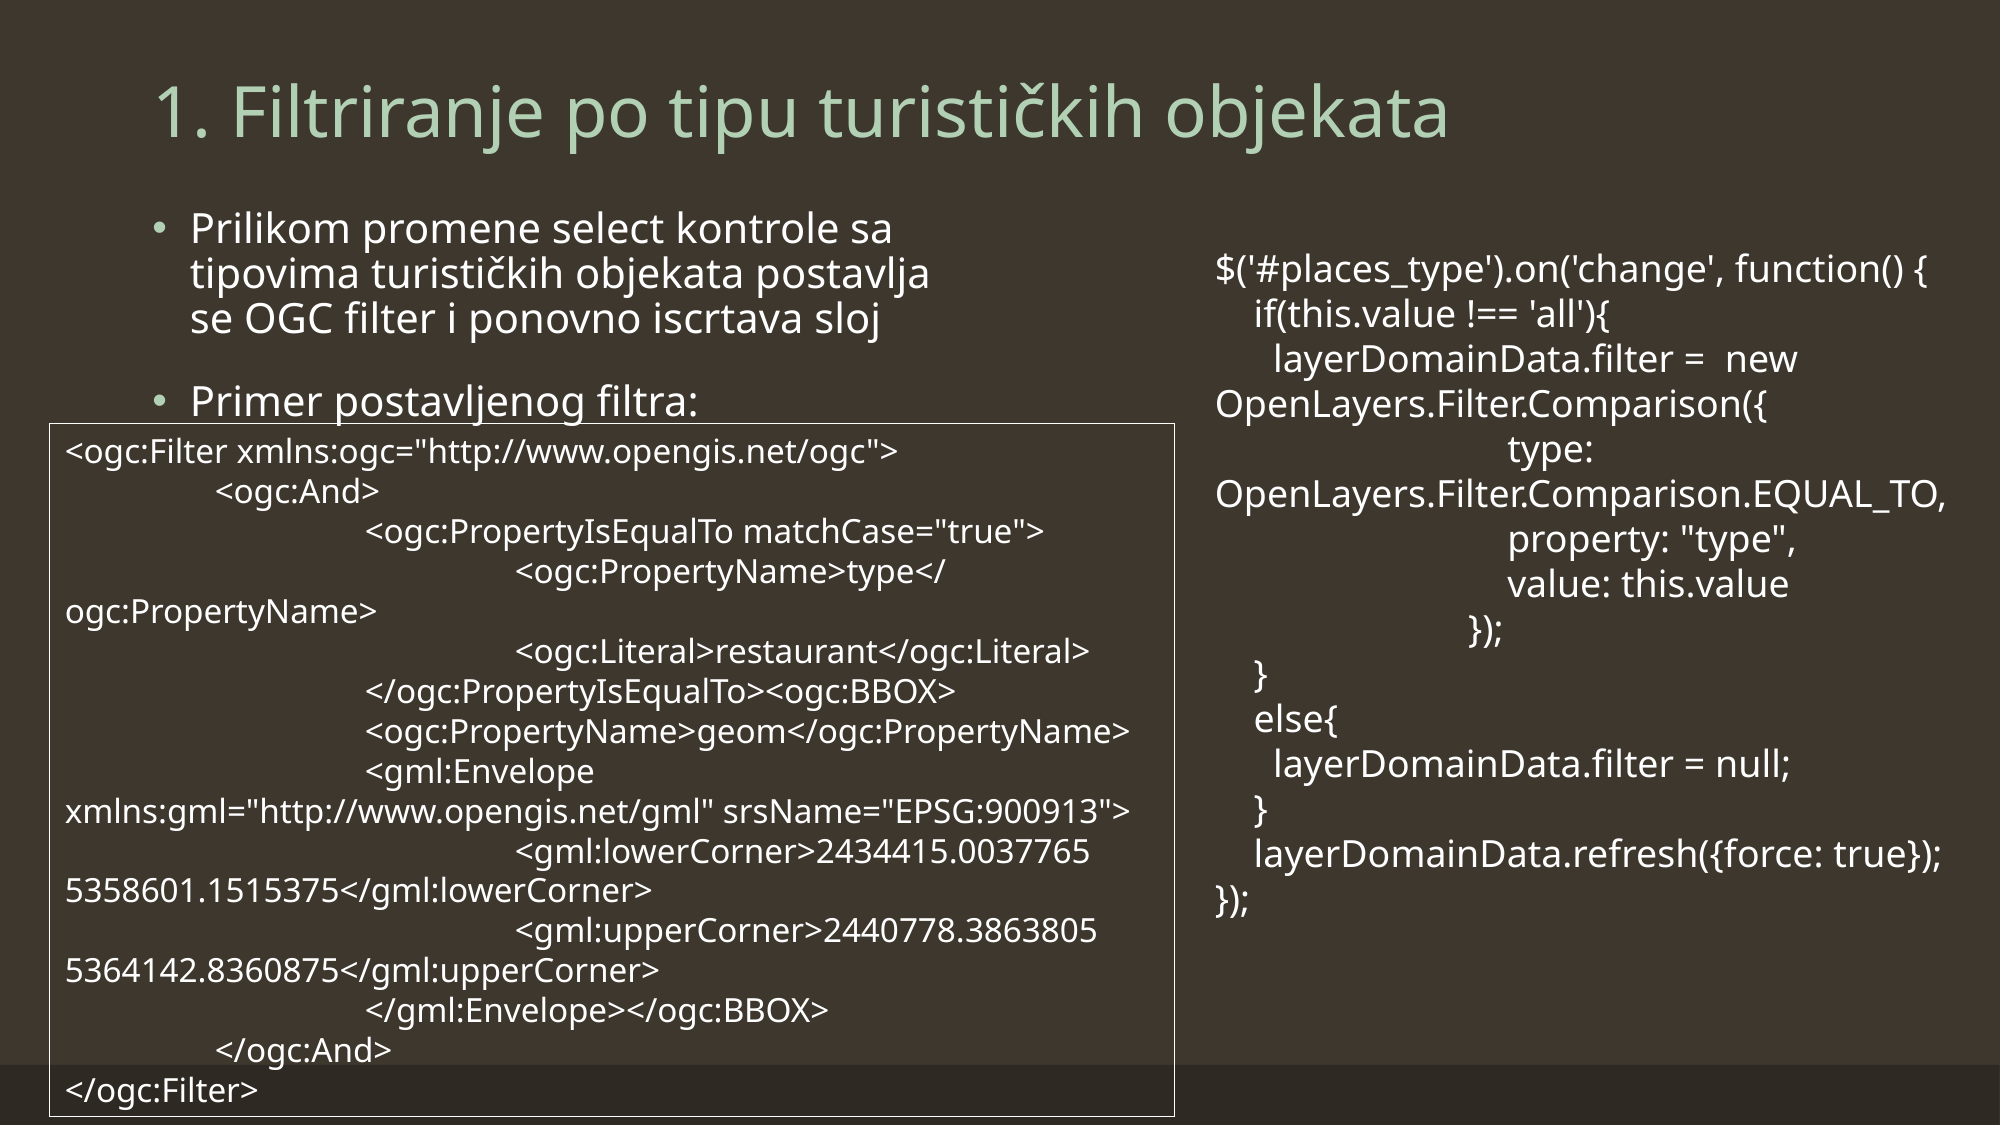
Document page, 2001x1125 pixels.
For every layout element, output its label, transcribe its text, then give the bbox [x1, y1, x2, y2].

text_box $('#places_type').on('change', function() { if(this.value !== 'all'){ layerDomainData.filter = new OpenLayers.Filter.Comparison({ type: OpenLayers.Filter.Comparison.EQUAL_TO, property: "type", value: this.value }); } else{ layerDomainData.filter = null; } layerDomainData.refresh({force: true}); }); [1199, 237, 2000, 928]
list Prilikom promene select kontrole sa tipovima turističkih objekata postavlja se OGC filter i ponovno iscrtava sloj Primer postavljenog filtra: [137, 200, 963, 423]
title 1. Filtriranje po tipu turističkih objekata [137, 50, 1863, 161]
text_box <ogc:Filter xmlns:ogc="http://www.opengis.net/ogc"> <ogc:And> <ogc:PropertyIsEqualTo matchCase="true"> <ogc:PropertyName>type</ogc:PropertyName> <ogc:Literal>restaurant</ogc:Literal> </ogc:PropertyIsEqualTo><ogc:BBOX> <ogc:PropertyName>geom</ogc:PropertyName> <gml:Envelope xmlns:gml="http://www.opengis.net/gml" srsName="EPSG:900913"> <gml:lowerCorner>2434415.0037765 5358601.1515375</gml:lowerCorner> <gml:upperCorner>2440778.3863805 5364142.8360875</gml:upperCorner> </gml:Envelope></ogc:BBOX> </ogc:And> </ogc:Filter> [49, 423, 1175, 1117]
